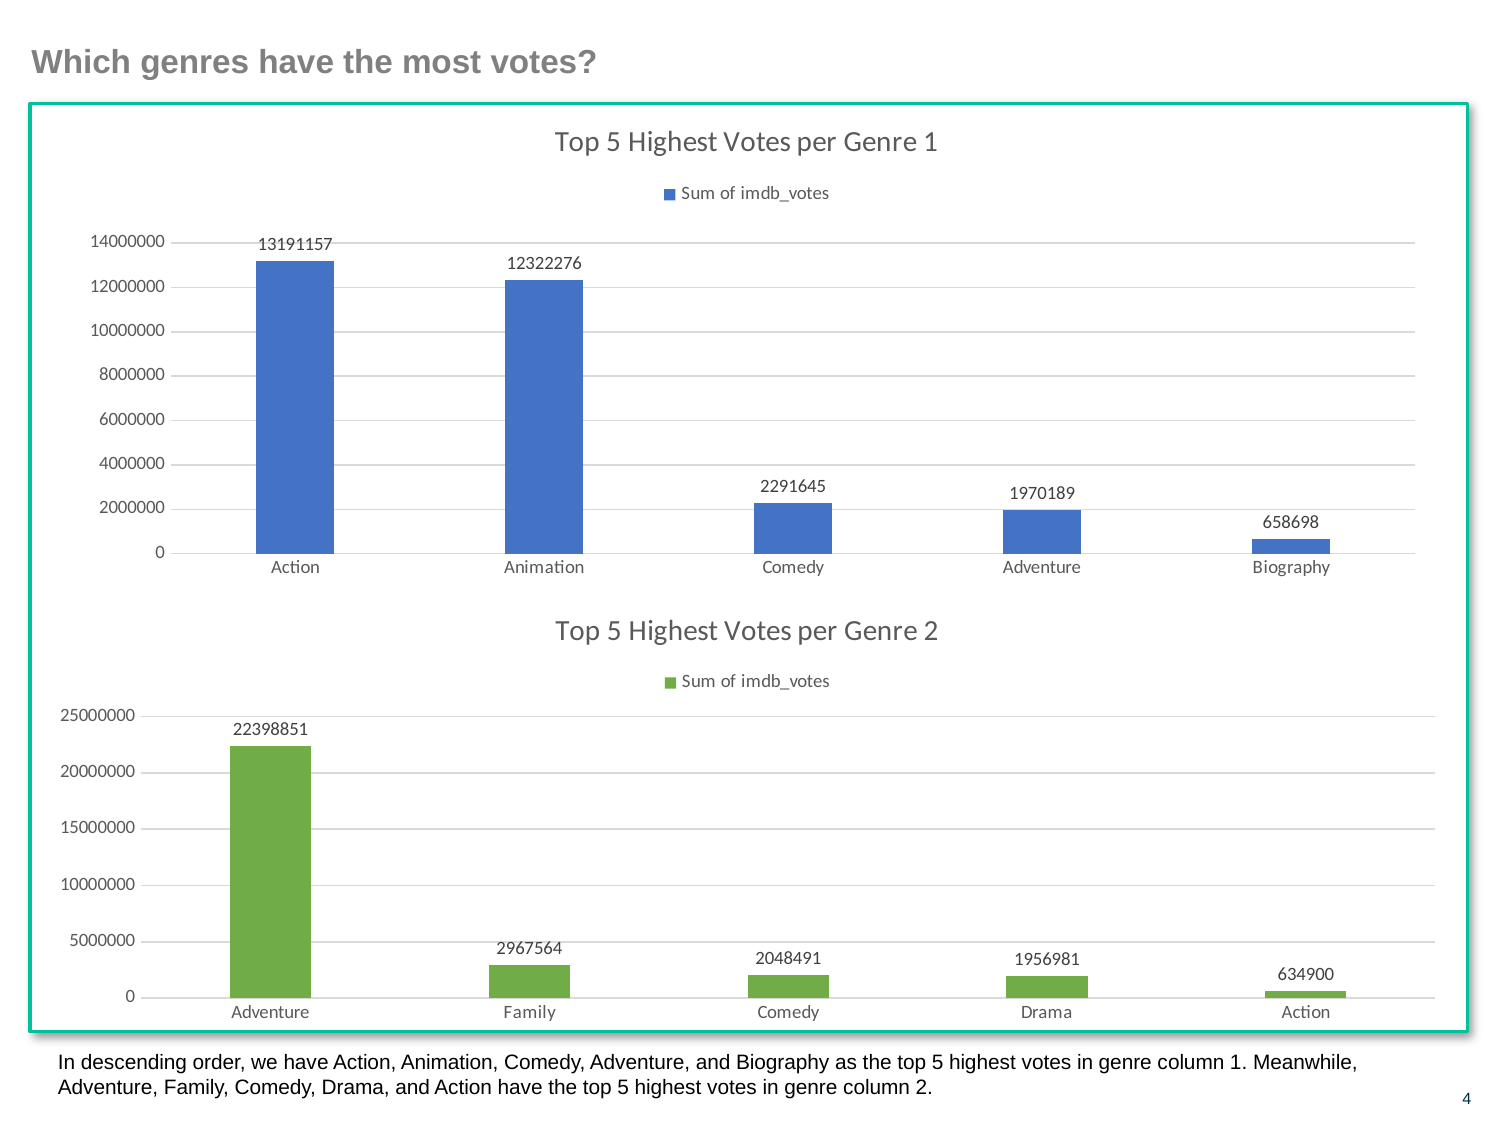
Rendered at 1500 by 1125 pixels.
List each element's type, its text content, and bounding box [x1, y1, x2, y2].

title Which genres have the most votes? [31, 40, 1469, 107]
text_box In descending order, we have Action, Animation, Comedy, Adventure, and Biography as the top 5 highest votes in genre column 1. Meanwhile, Adventure, Family, Comedy, Drama, and Action have the top 5 highest votes in genre column 2. [43, 1041, 1464, 1107]
chart [29, 103, 1465, 1032]
